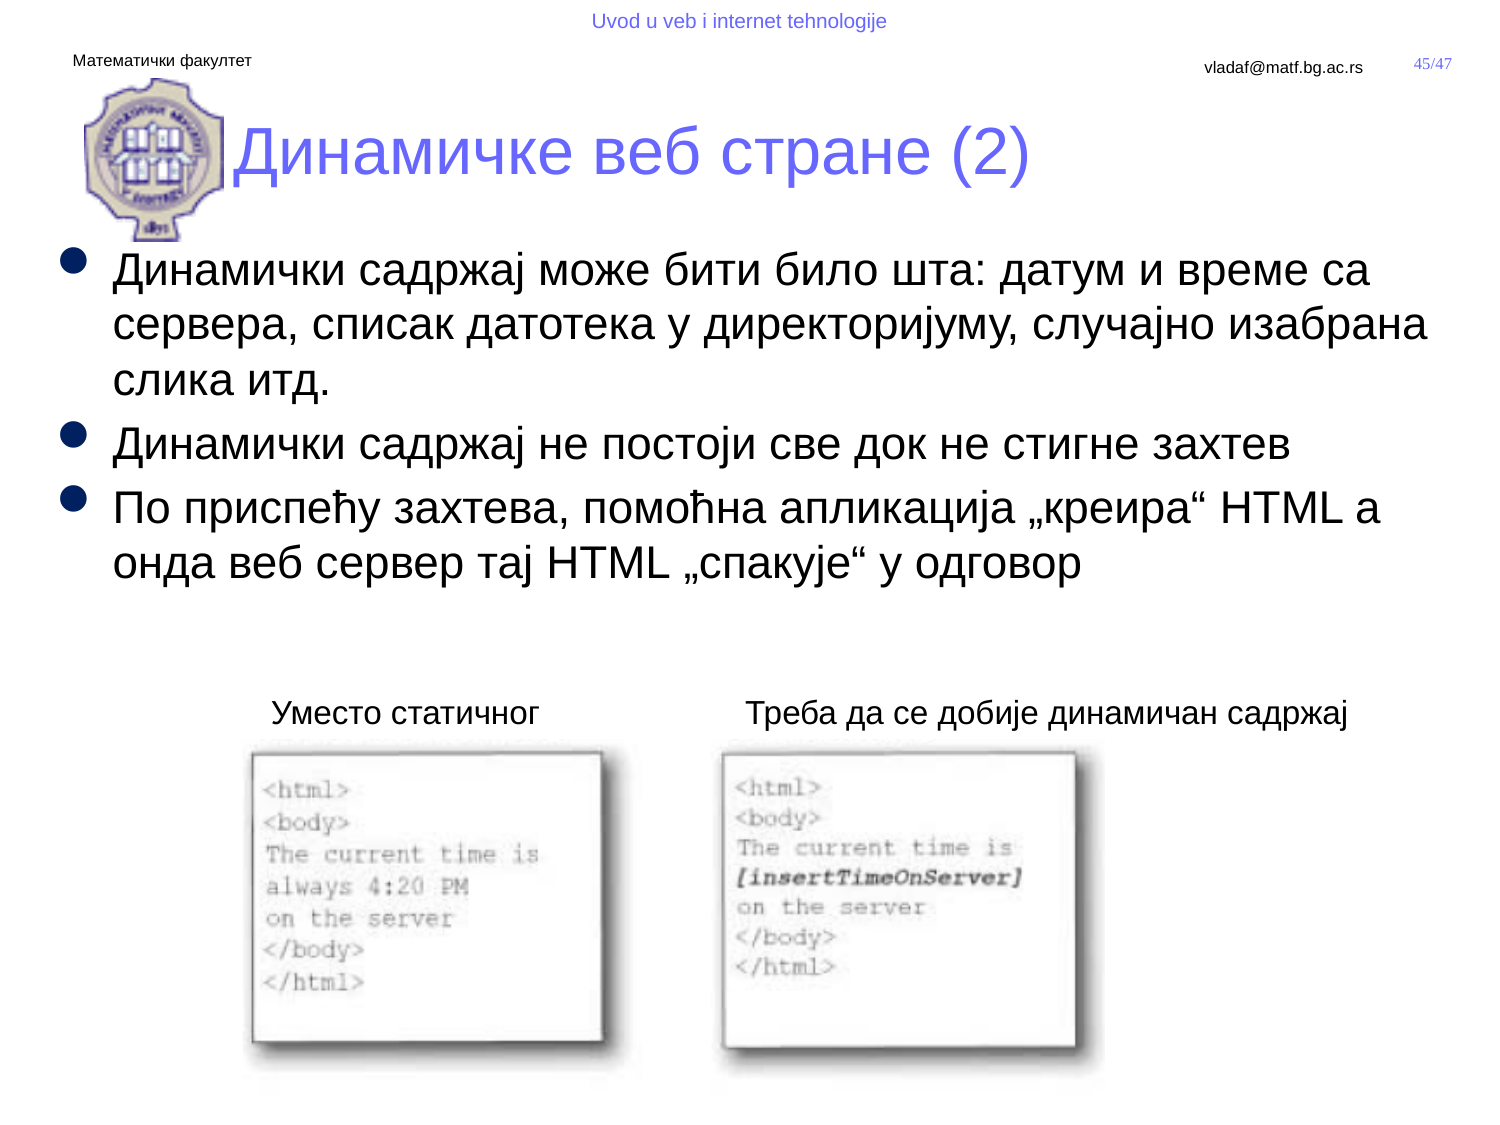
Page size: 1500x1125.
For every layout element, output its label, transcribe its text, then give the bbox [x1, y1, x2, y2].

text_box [225, 683, 1369, 1102]
list Динамички садржај може бити било шта: датум и време са сервера, списак датотека у директоријуму, случајно изабрана слика итд. Динамички садржај не постоји све док не стигне захтев По приспећу захтева, помоћна апликација „креира“ HTML а онда веб сервер тај HTML „спакује“ у одговор [41, 231, 1447, 588]
title Динамичке веб стране (2) [218, 54, 1483, 243]
picture [84, 78, 218, 231]
